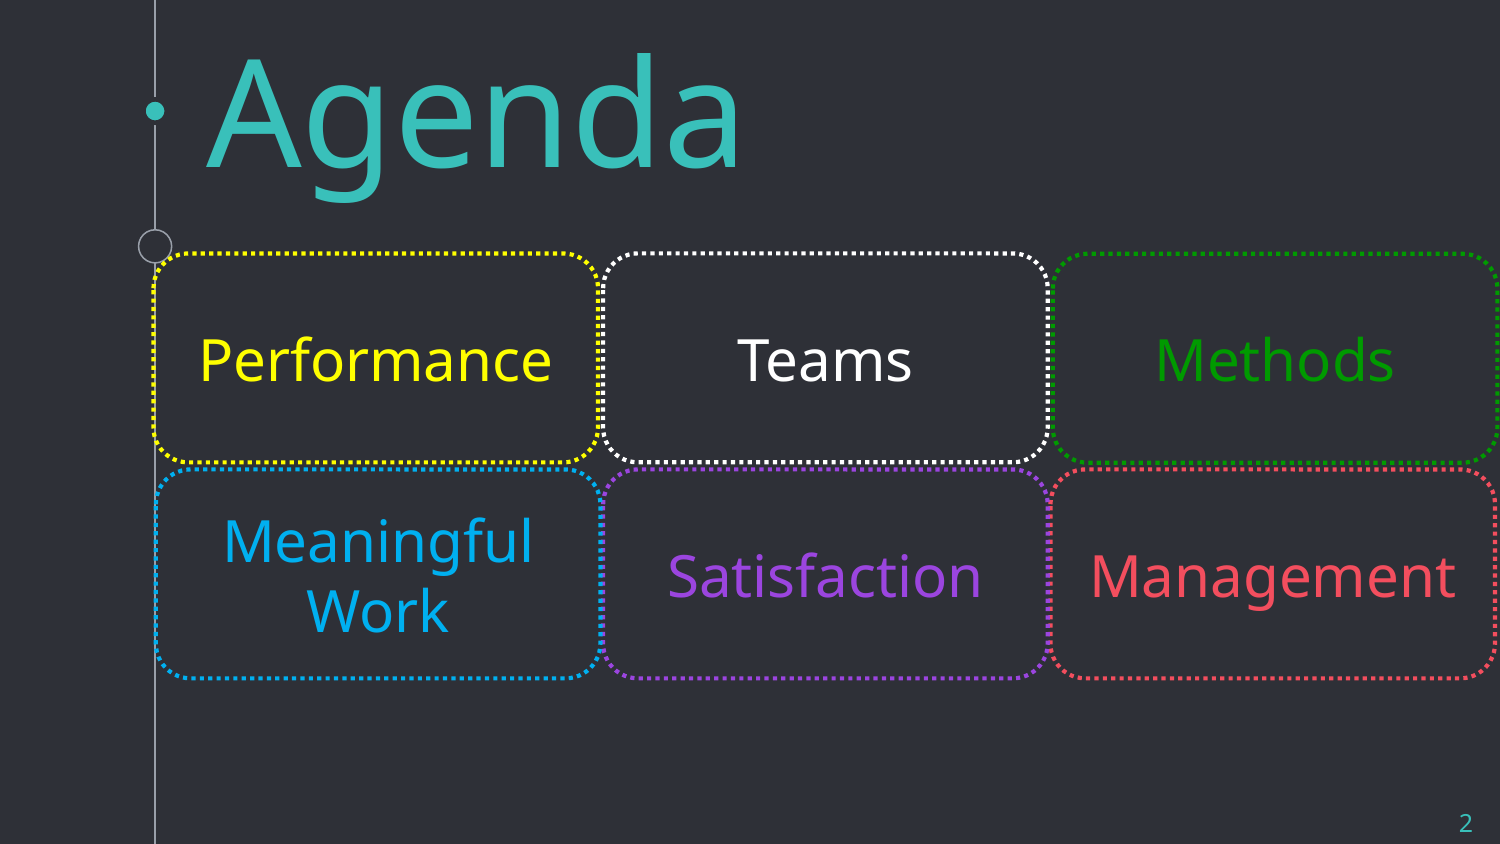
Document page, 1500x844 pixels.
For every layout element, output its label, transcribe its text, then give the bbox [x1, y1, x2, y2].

text_box Methods [1050, 251, 1500, 465]
text_box Meaningful Work [153, 467, 603, 681]
slide_number 2 [1398, 792, 1489, 844]
text_box Performance [151, 251, 601, 465]
title Agenda [191, 156, 1317, 213]
text_box Satisfaction [601, 467, 1050, 681]
text_box Teams [600, 251, 1050, 465]
text_box Management [1048, 467, 1498, 681]
